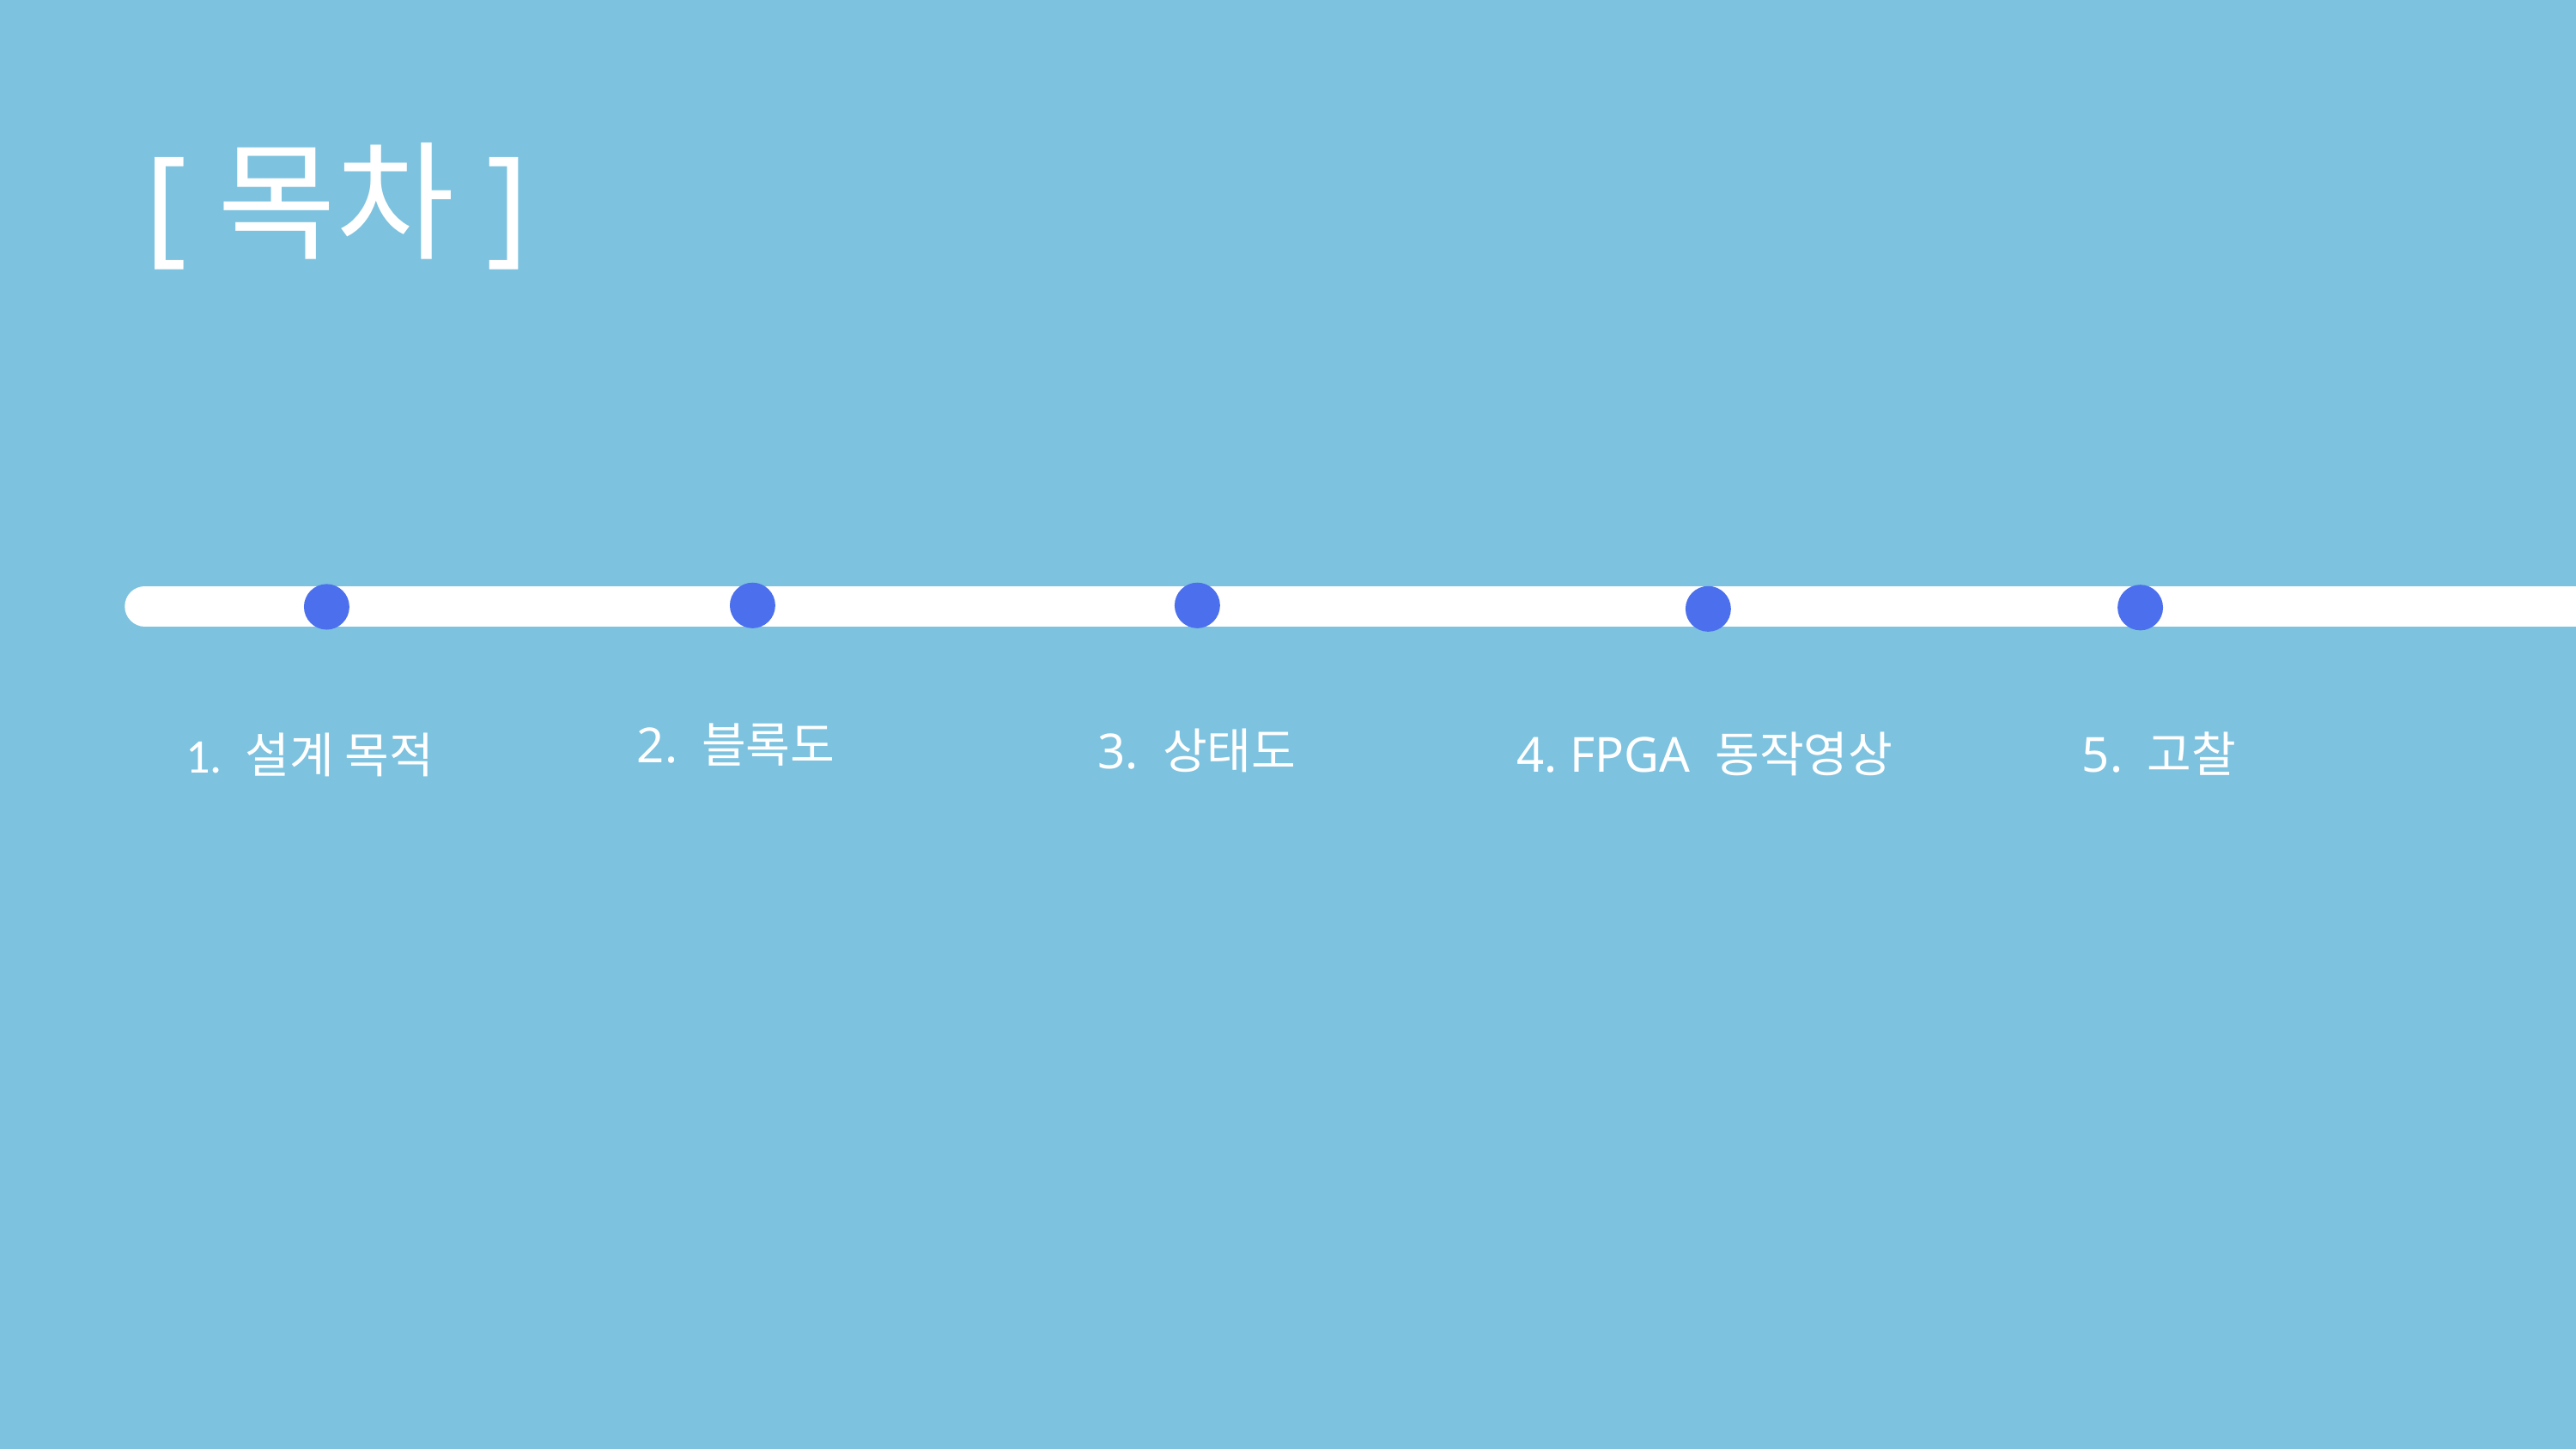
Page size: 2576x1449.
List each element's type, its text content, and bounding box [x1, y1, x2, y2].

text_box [1685, 585, 1732, 633]
text_box 3. 상태도 [1097, 715, 1534, 779]
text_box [2117, 584, 2164, 631]
text_box 4. FPGA 동작영상 [1516, 718, 1953, 782]
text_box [1174, 582, 1221, 629]
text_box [636, 712, 1074, 939]
text_box 5. 고찰 [2081, 718, 2518, 782]
text_box [목차] [144, 120, 1982, 276]
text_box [729, 582, 776, 629]
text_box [303, 584, 350, 630]
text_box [144, 724, 582, 950]
